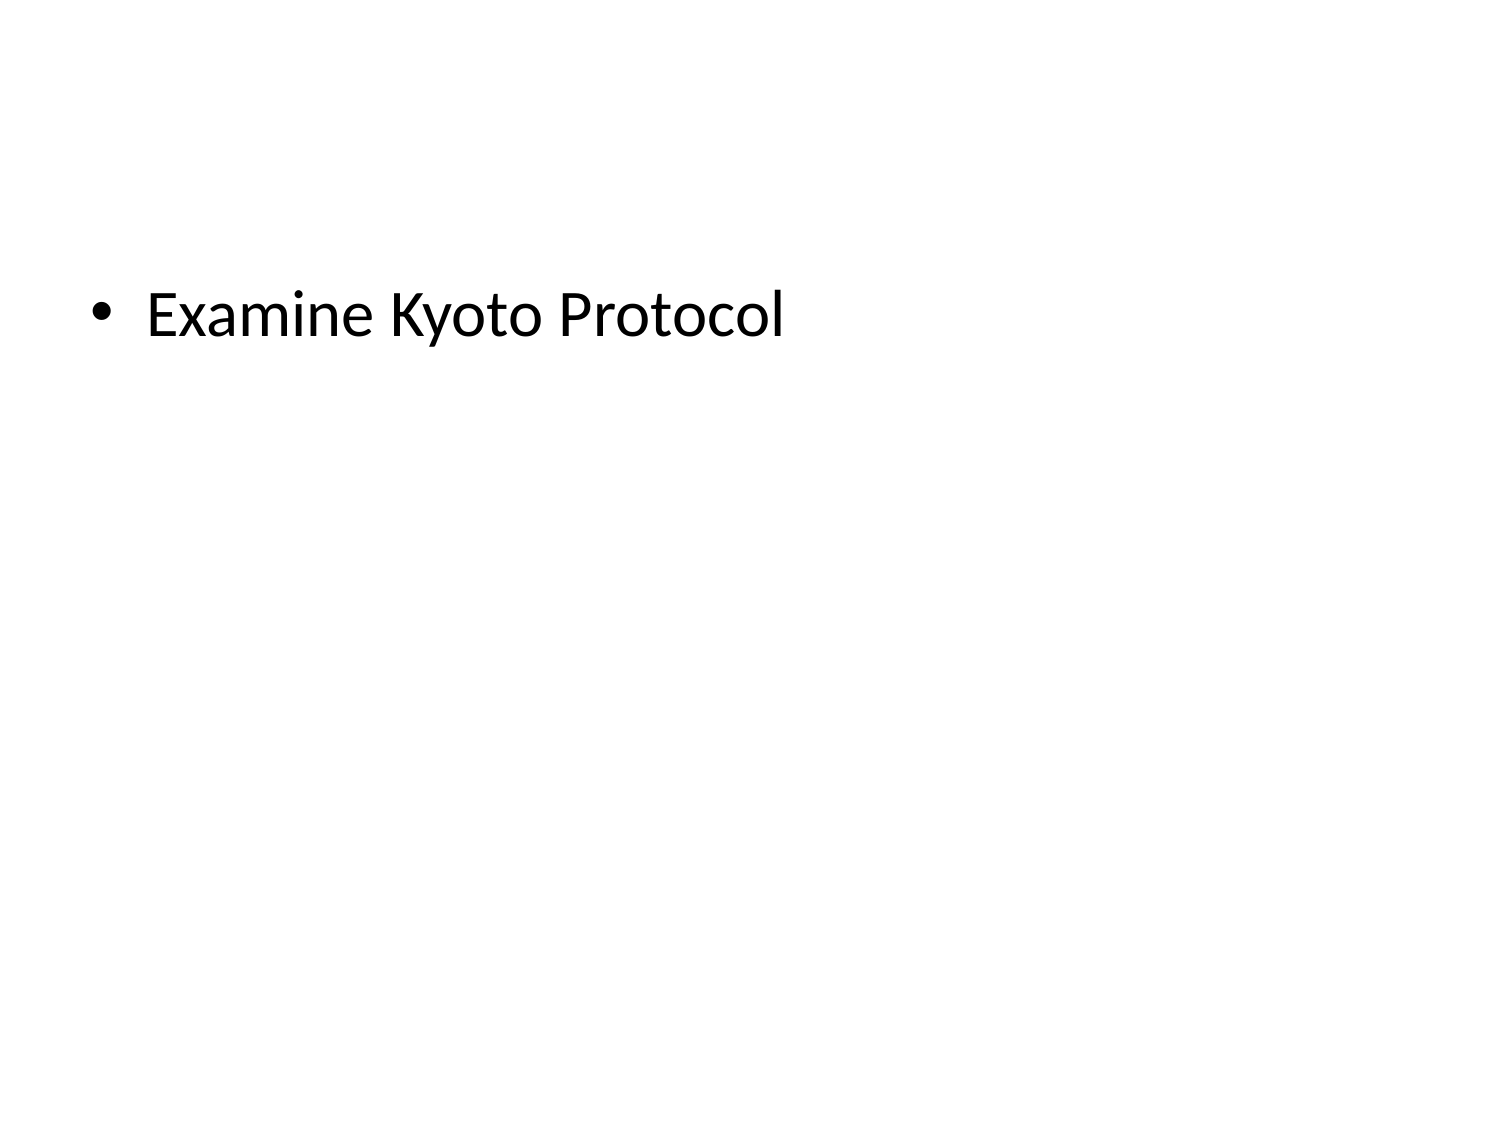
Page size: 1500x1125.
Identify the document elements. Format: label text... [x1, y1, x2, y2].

list Examine Kyoto Protocol [75, 262, 1425, 1005]
